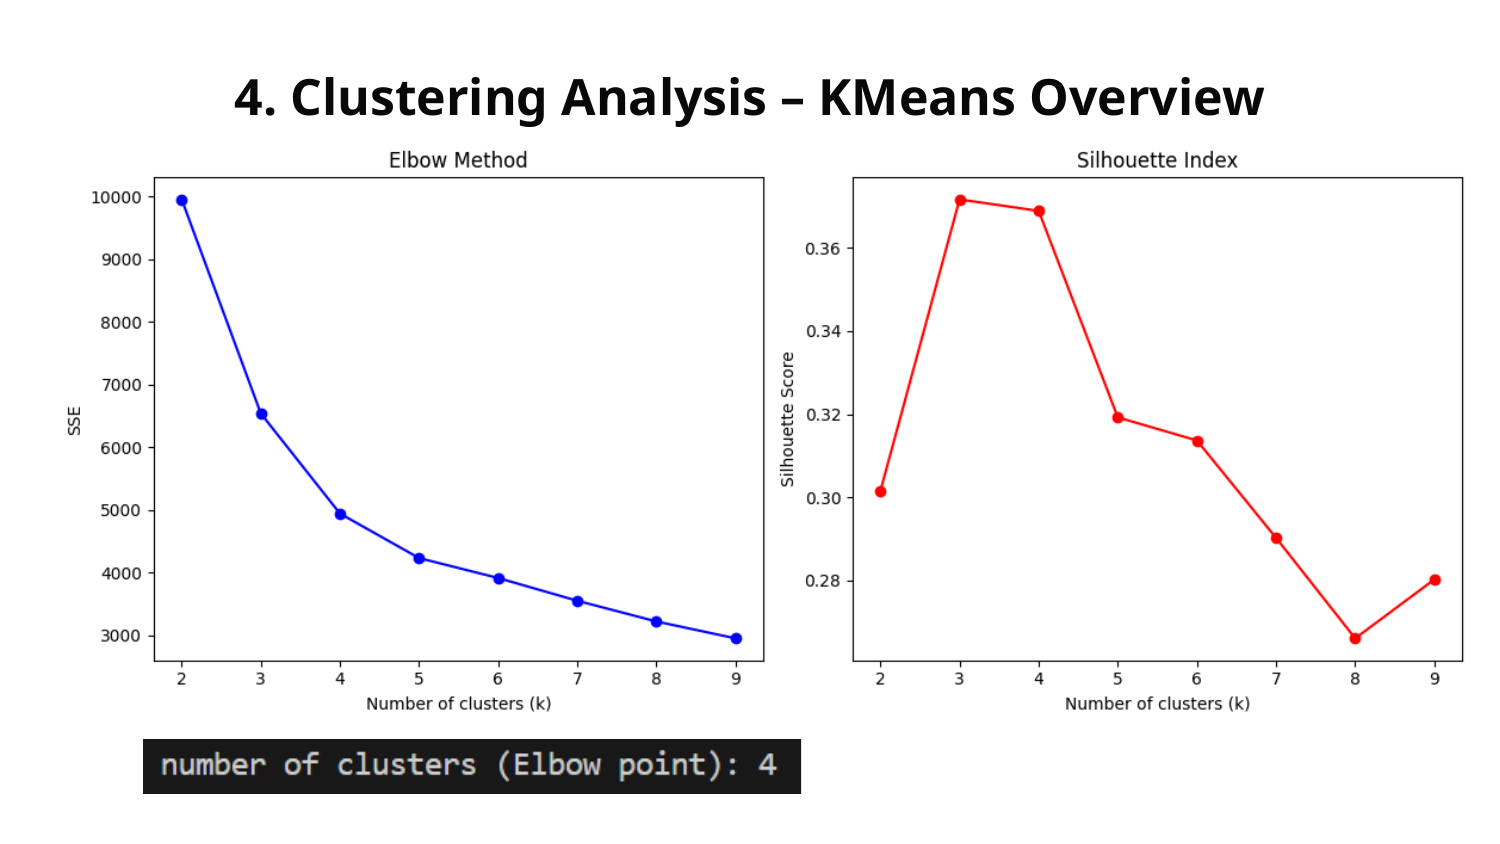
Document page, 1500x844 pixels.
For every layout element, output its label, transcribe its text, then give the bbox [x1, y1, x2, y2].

picture [142, 739, 802, 794]
picture [49, 133, 1481, 730]
title 4. Clustering Analysis – KMeans Overview [29, 50, 1471, 145]
